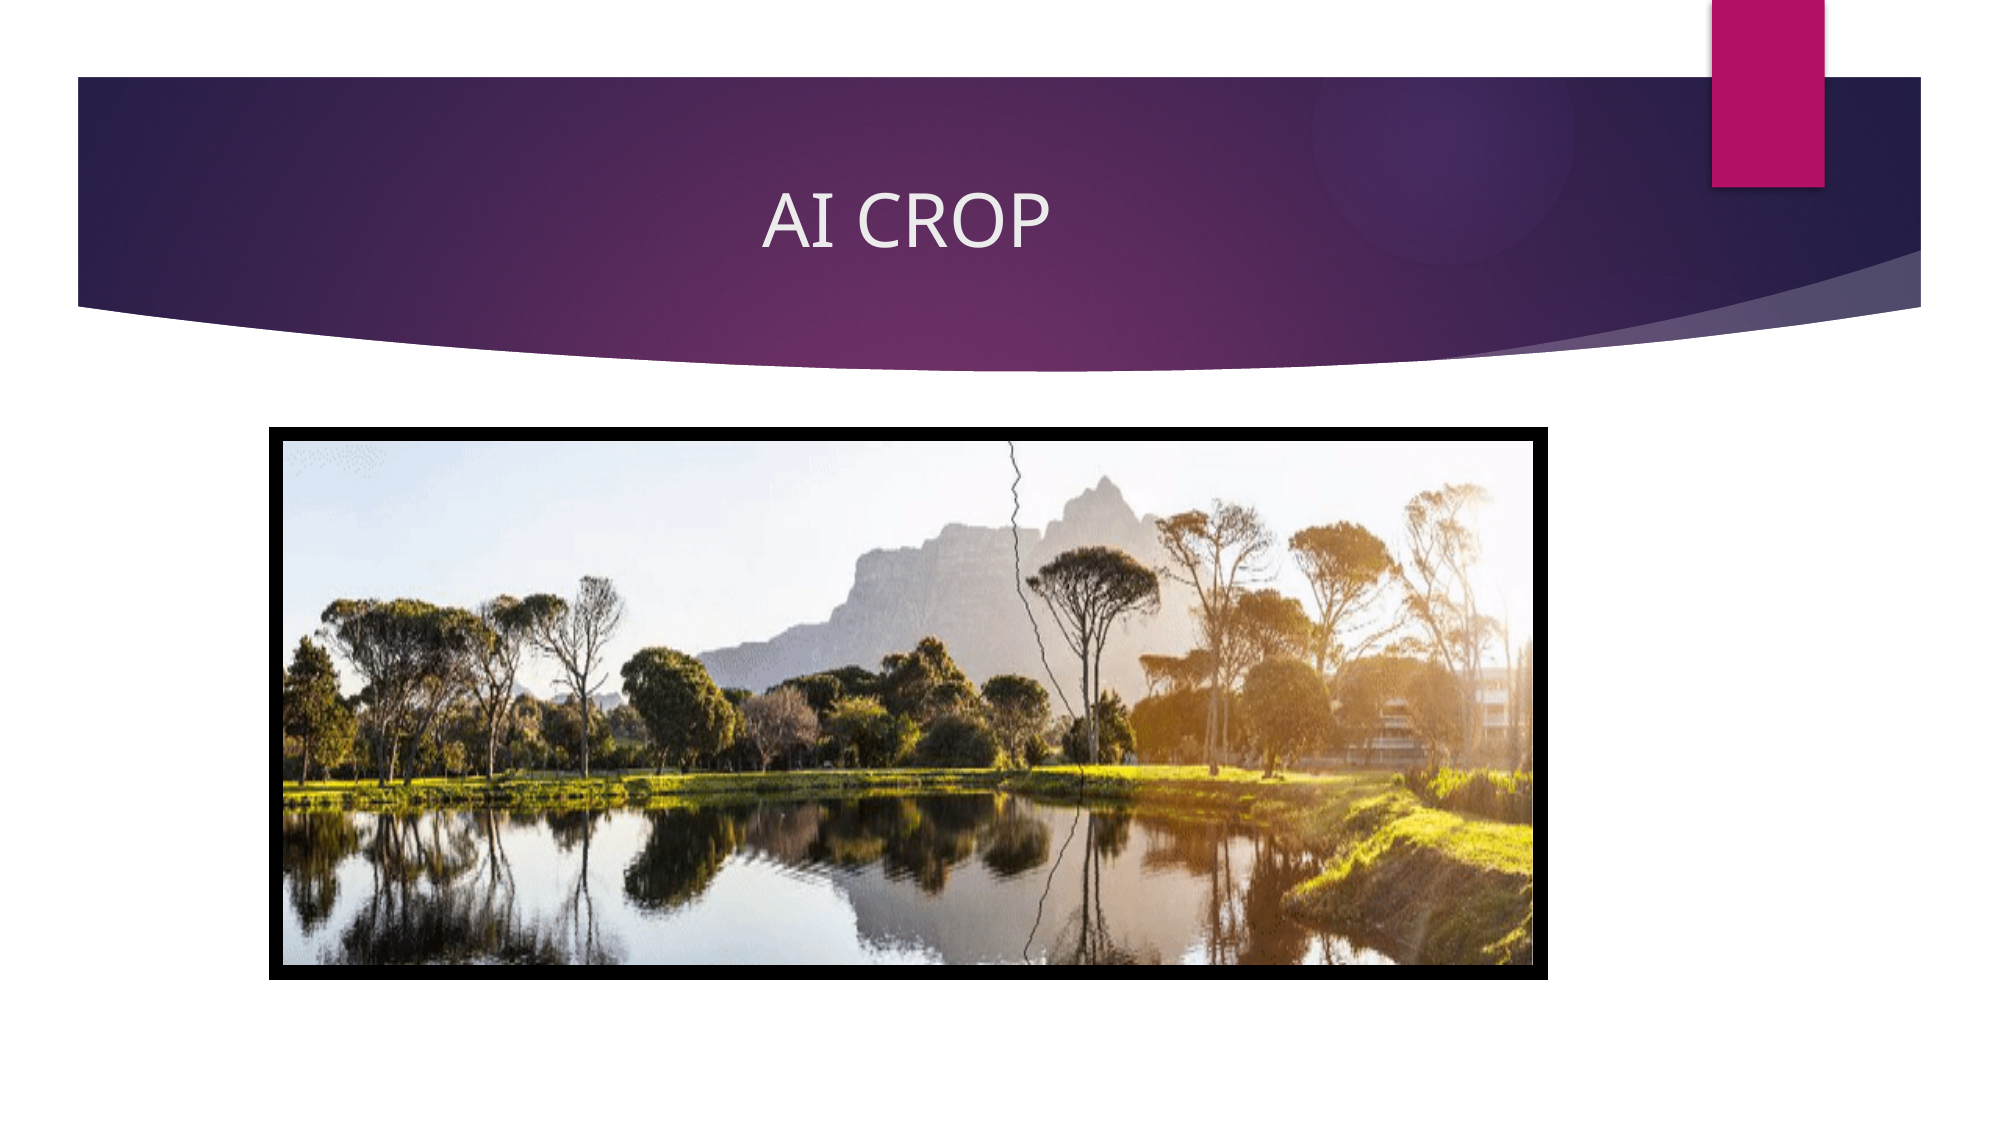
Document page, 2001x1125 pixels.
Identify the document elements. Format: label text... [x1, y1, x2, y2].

title AI CROP [189, 159, 1627, 276]
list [282, 440, 1534, 966]
